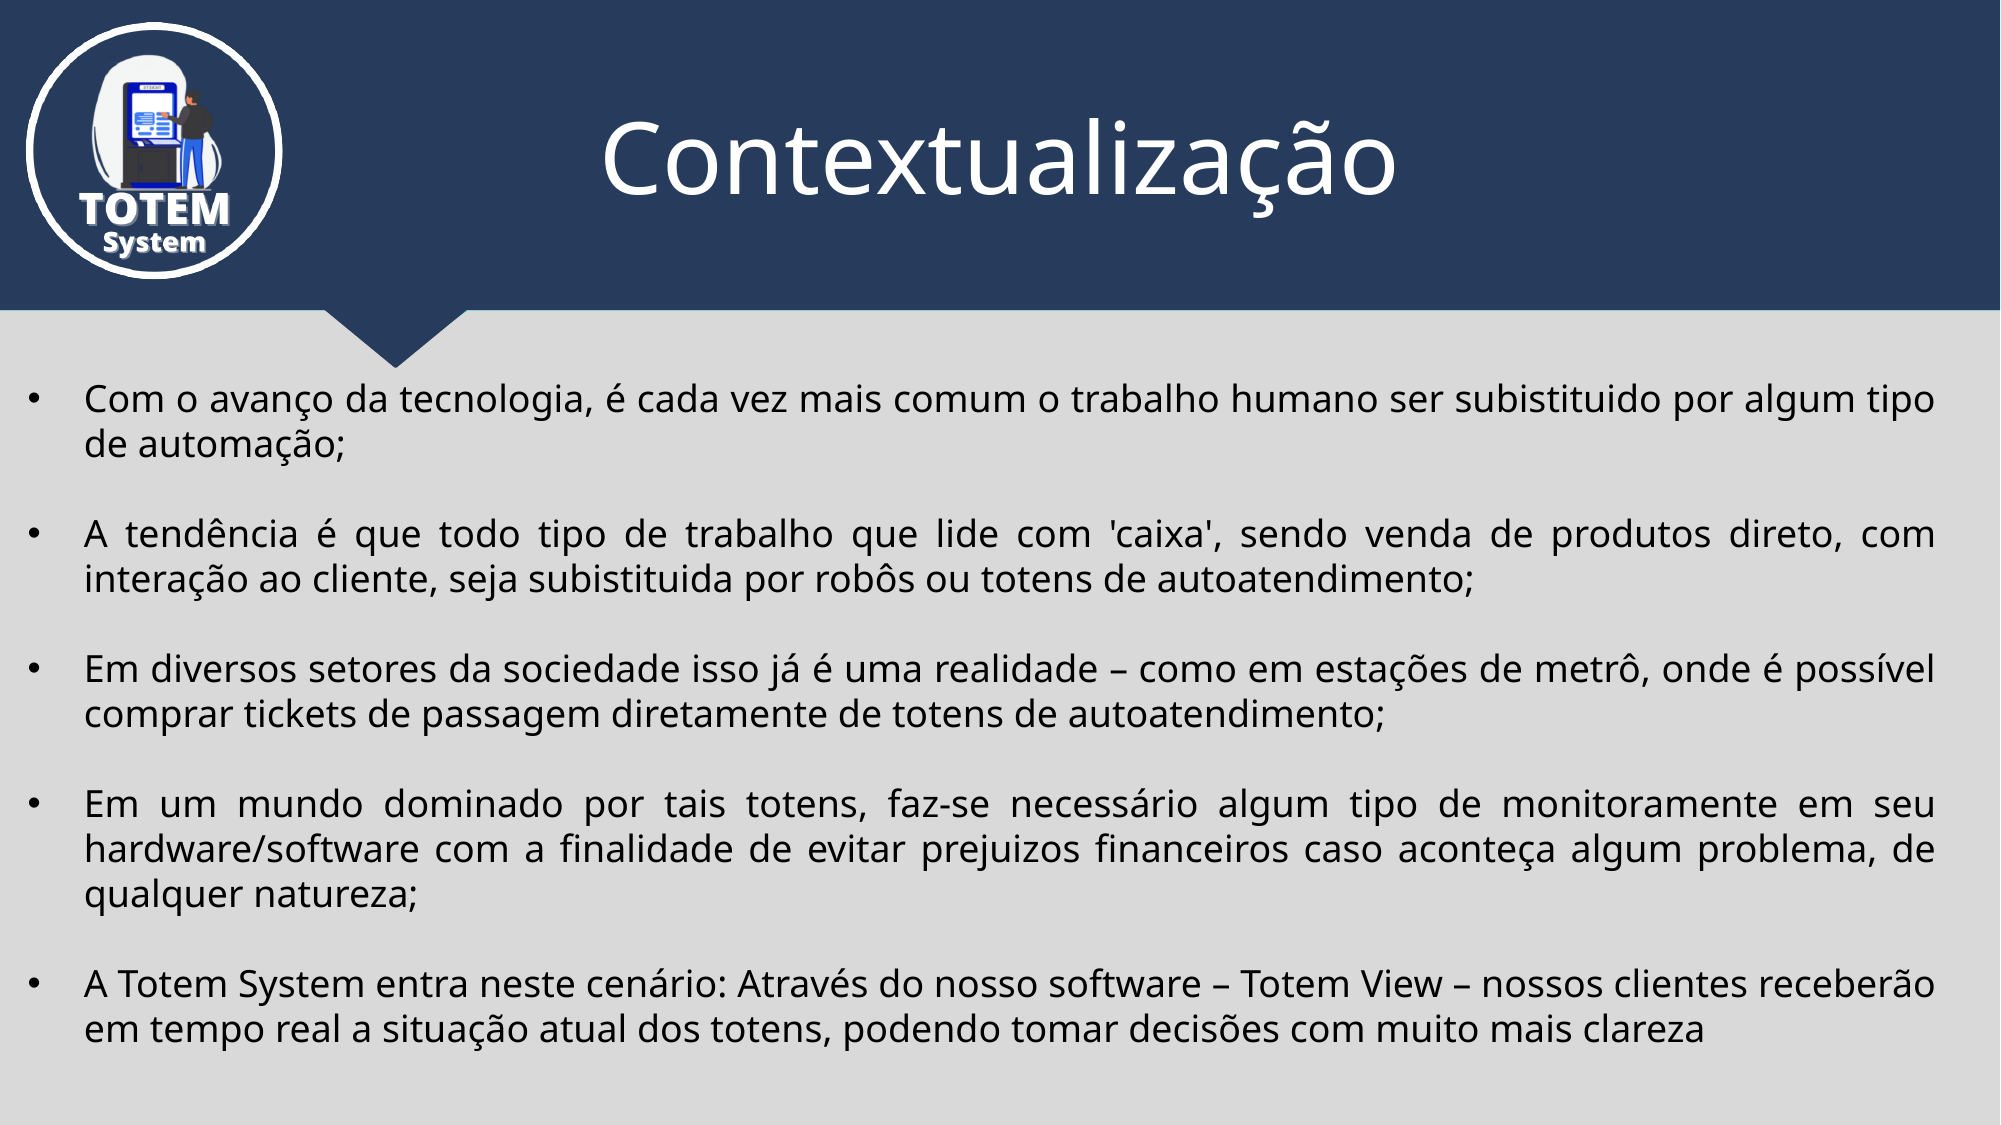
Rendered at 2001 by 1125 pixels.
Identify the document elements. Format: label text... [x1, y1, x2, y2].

text_box [320, 243, 471, 367]
text_box Com o avanço da tecnologia, é cada vez mais comum o trabalho humano ser subistituido por algum tipo de automação; A tendência é que todo tipo de trabalho que lide com 'caixa', sendo venda de produtos direto, com interação ao cliente, seja subistituida por robôs ou totens de autoatendimento; Em diversos setores da sociedade isso já é uma realidade – como em estações de metrô, onde é possível comprar tickets de passagem diretamente de totens de autoatendimento; Em um mundo dominado por tais totens, faz-se necessário algum tipo de monitoramente em seu hardware/software com a finalidade de evitar prejuizos financeiros caso aconteça algum problema, de qualquer natureza; A Totem System entra neste cenário: Através do nosso software – Totem View – nossos clientes receberão em tempo real a situação atual dos totens, podendo tomar decisões com muito mais clareza [12, 367, 1953, 1058]
text_box Contextualização [0, 0, 2000, 310]
picture [22, 15, 291, 284]
